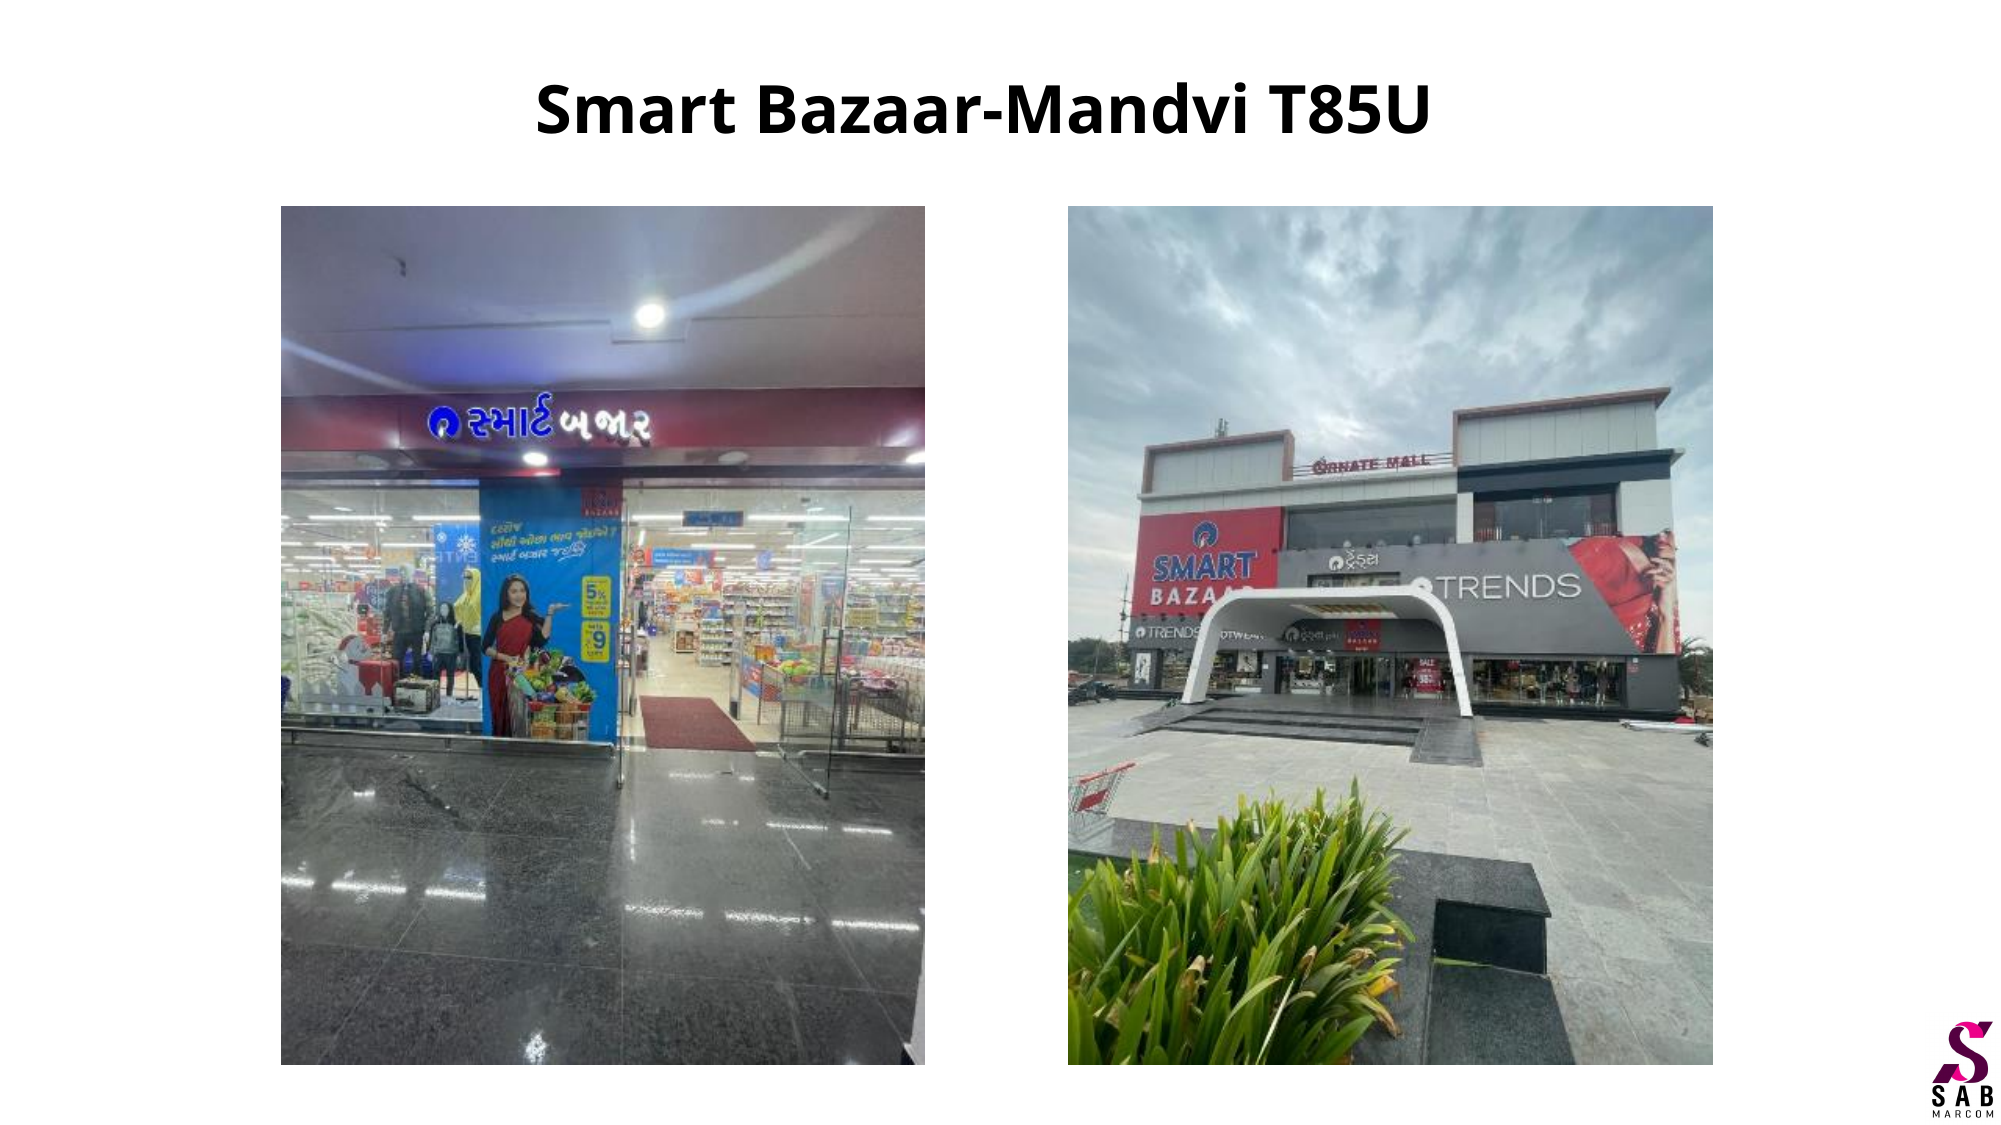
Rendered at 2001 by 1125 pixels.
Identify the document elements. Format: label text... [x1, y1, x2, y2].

picture [1924, 1012, 2000, 1125]
picture [281, 206, 926, 1065]
text_box Smart Bazaar-Mandvi T85U [520, 59, 2000, 155]
picture [1068, 206, 1713, 1065]
